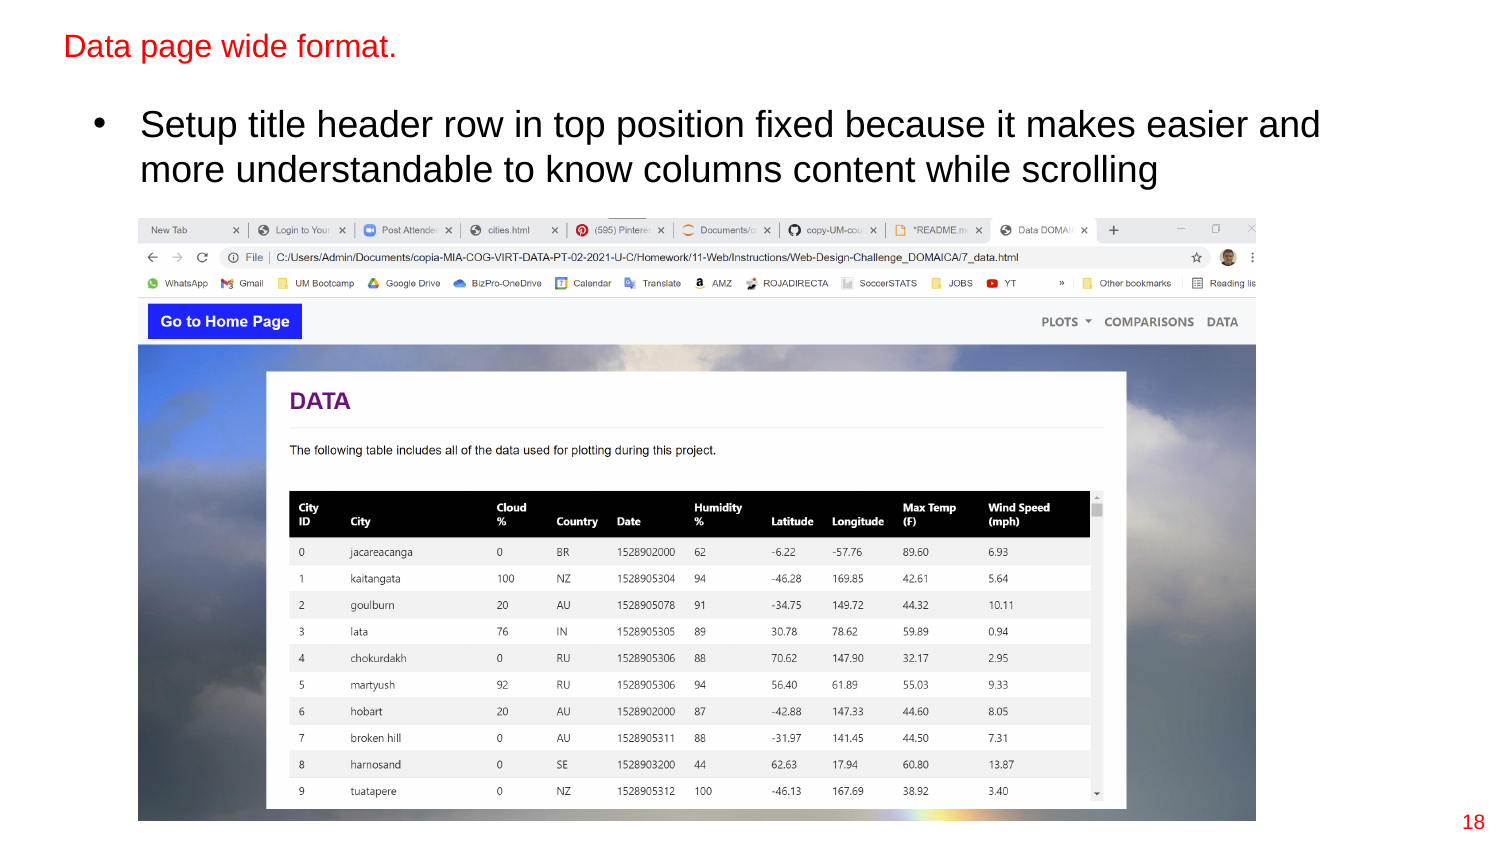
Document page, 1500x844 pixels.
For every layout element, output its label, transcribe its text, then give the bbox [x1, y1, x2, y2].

text_box Data page wide format. [48, 18, 1396, 72]
slide_number 18 [1149, 798, 1500, 844]
picture [137, 218, 1256, 822]
text_box Setup title header row in top position fixed because it makes easier and more understandable to know columns content while scrolling [78, 92, 1396, 197]
